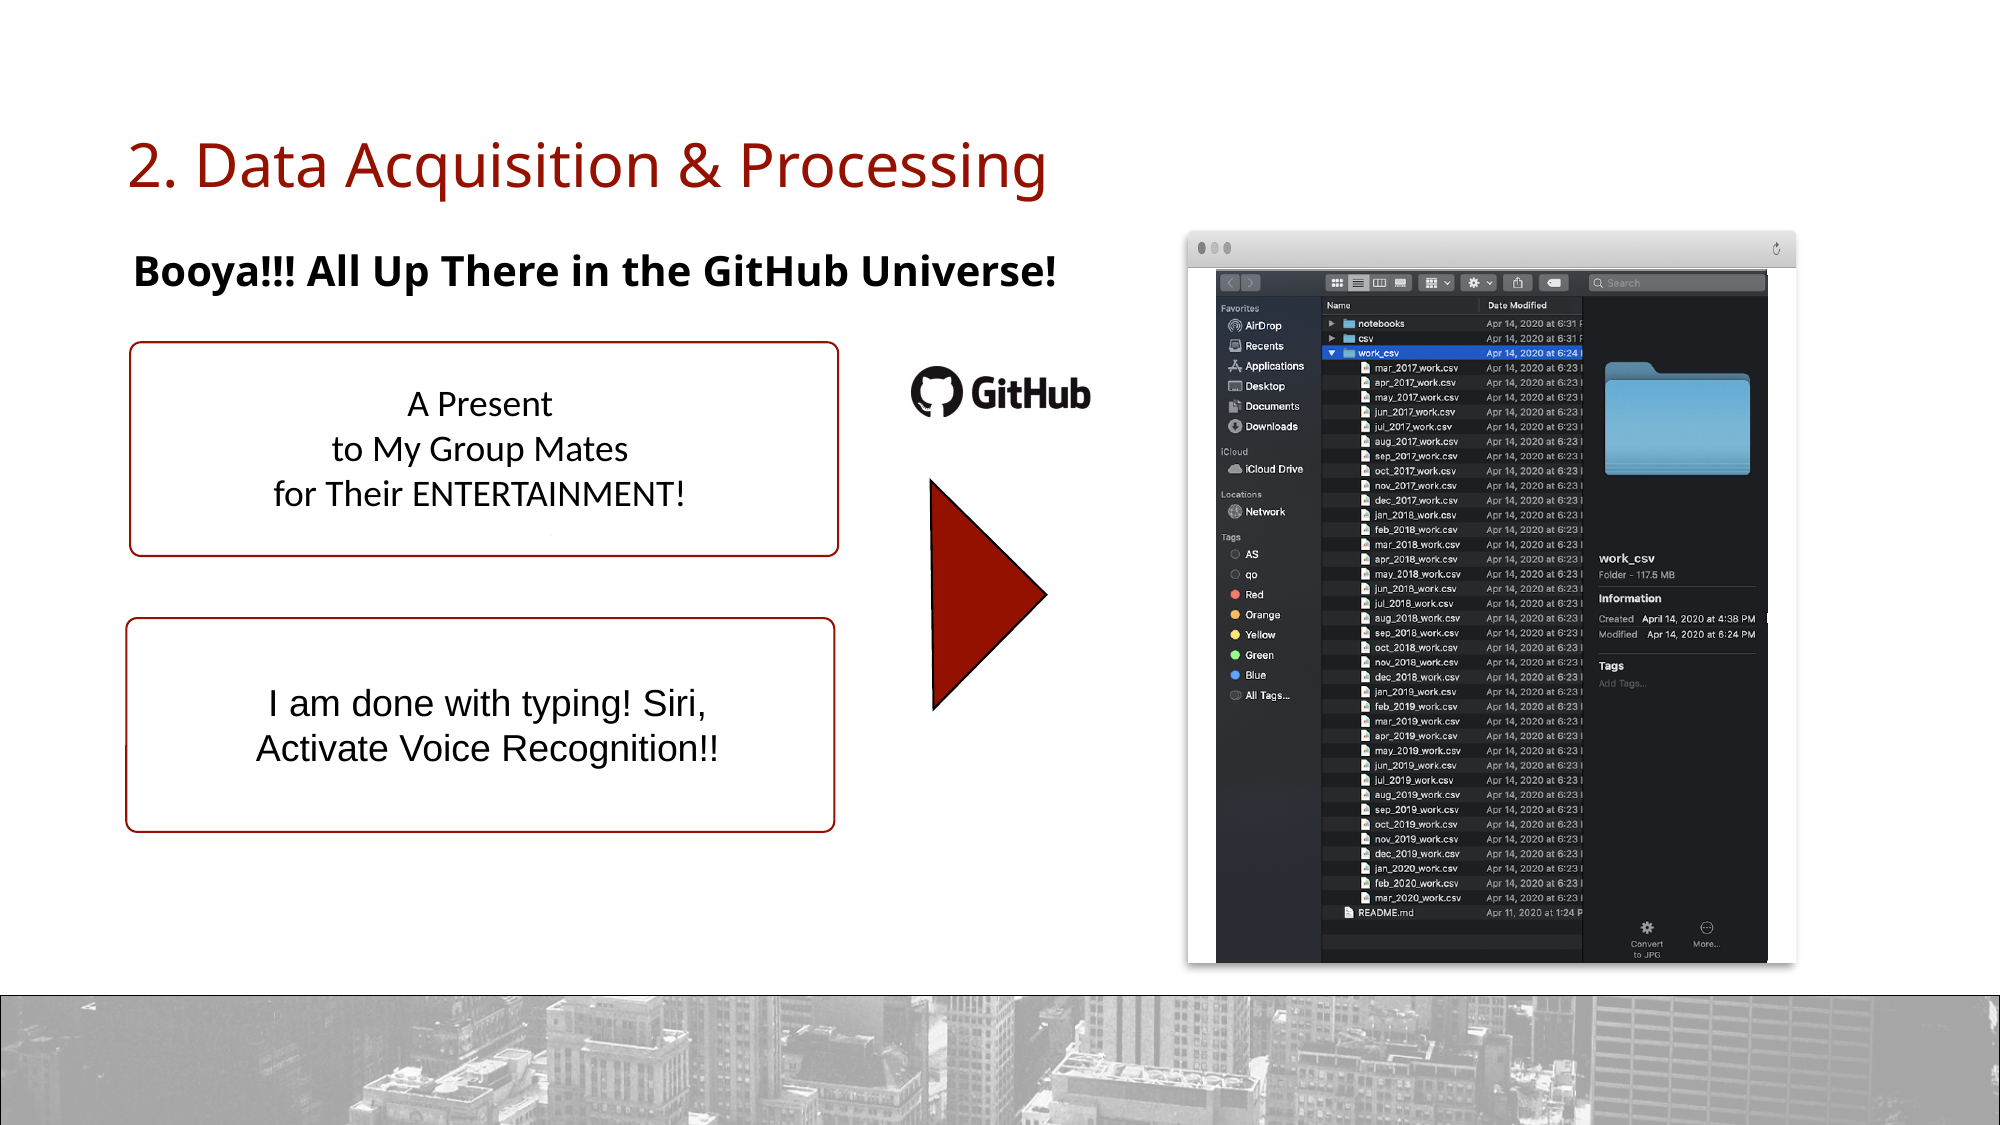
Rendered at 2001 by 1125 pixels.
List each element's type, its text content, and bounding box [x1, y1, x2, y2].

text_box [126, 618, 212, 832]
text_box [756, 618, 835, 832]
picture [903, 319, 1103, 470]
text_box I am done with typing! Siri, Activate Voice Recognition!! [212, 671, 764, 995]
text_box [929, 478, 1048, 712]
text_box A Present to My Group Mates for Their ENTERTAINMENT! [204, 372, 756, 762]
list 2. Data Acquisition & Processing [127, 126, 1868, 210]
text_box Booya!!! All Up There in the GitHub Universe! [132, 209, 1091, 302]
picture [0, 995, 2000, 1125]
text_box [130, 342, 839, 557]
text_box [1184, 227, 1798, 963]
